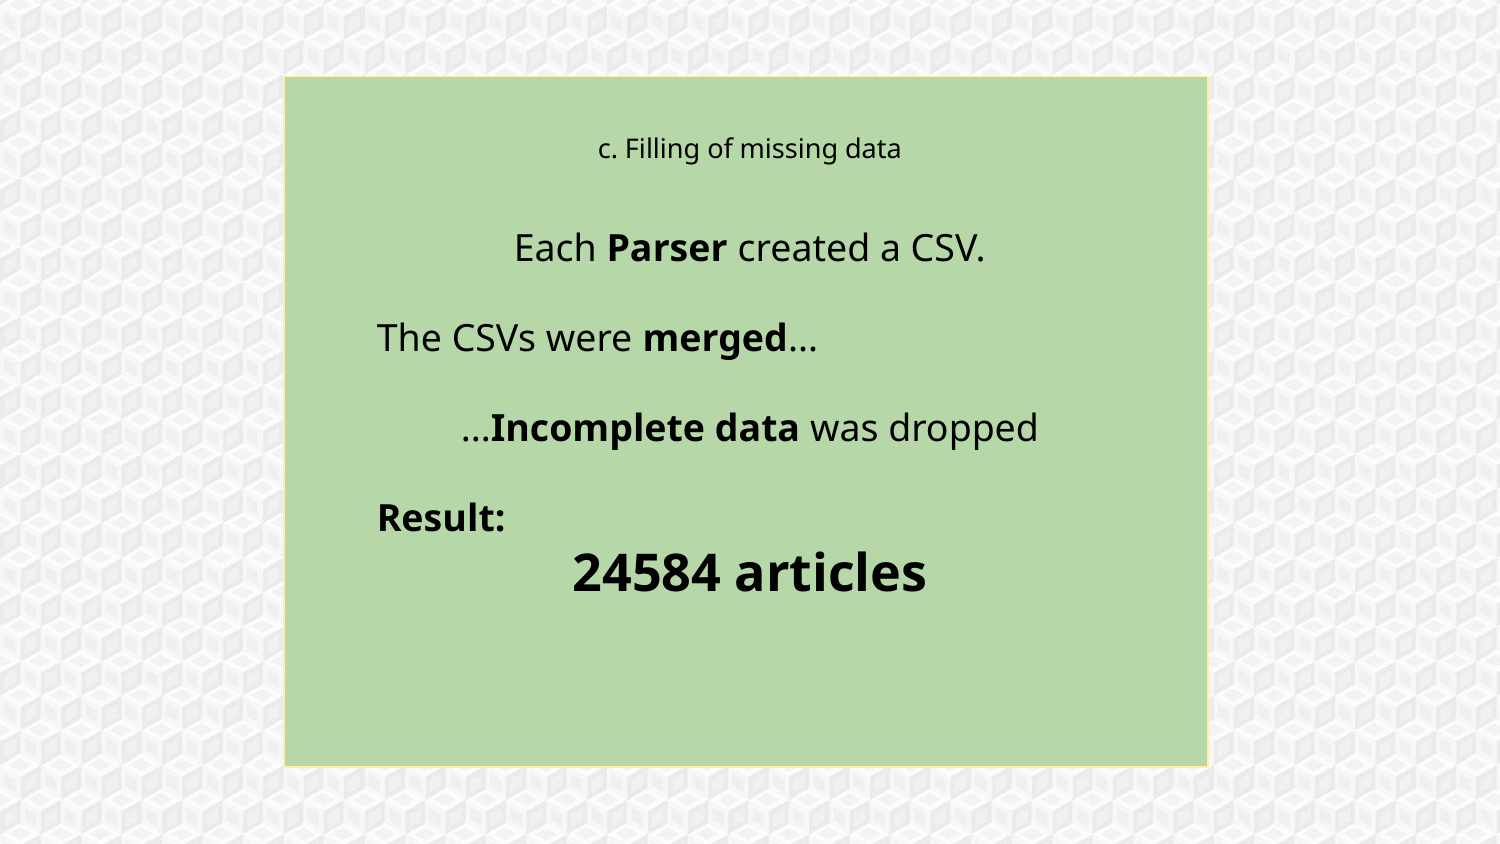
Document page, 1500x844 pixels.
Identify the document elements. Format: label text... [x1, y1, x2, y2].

title c. Filling of missing data [361, 116, 1138, 195]
picture [0, 0, 1500, 844]
text_box [283, 76, 1208, 768]
subtitle Each Parser created a CSV. The CSVs were merged... ...Incomplete data was dropped Result: 24584 articles [361, 209, 1138, 702]
